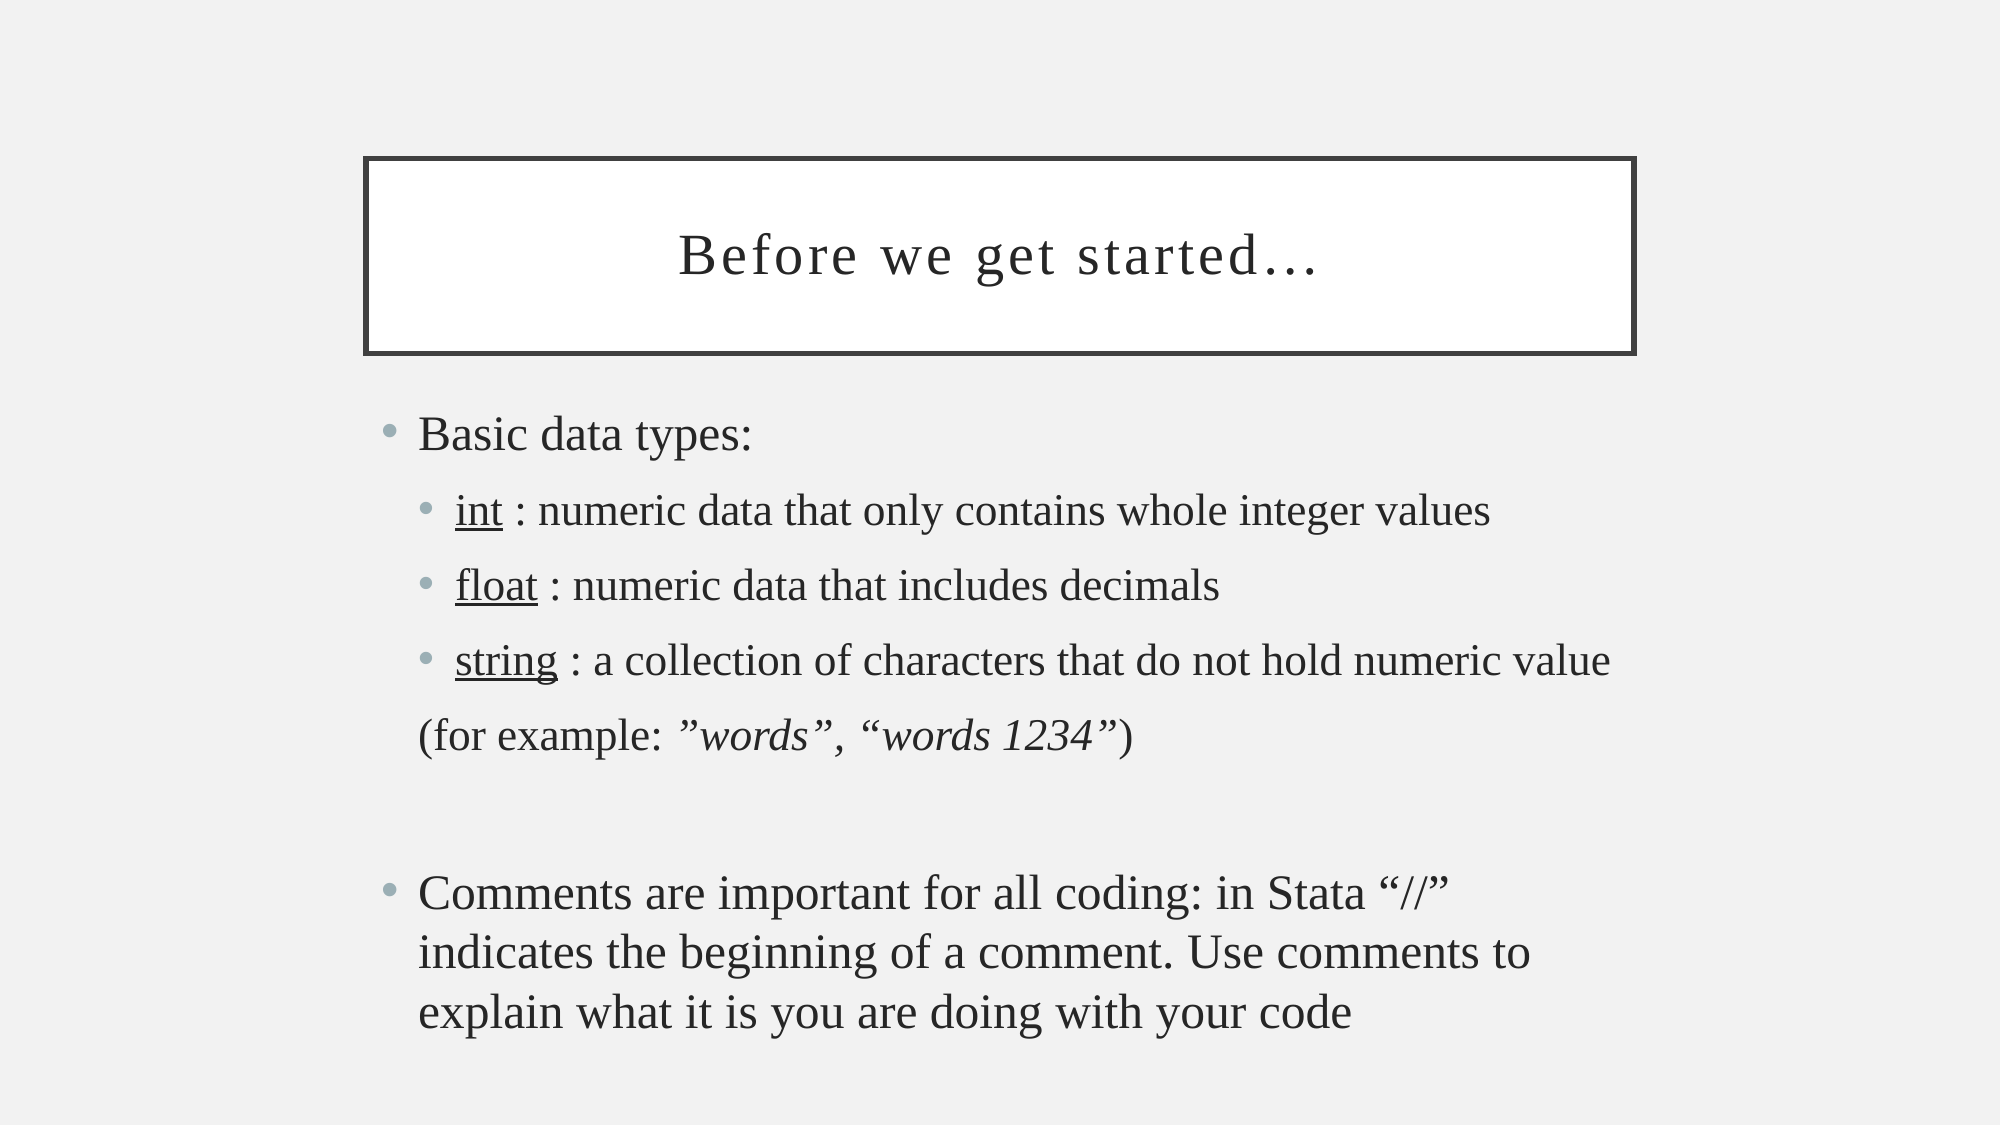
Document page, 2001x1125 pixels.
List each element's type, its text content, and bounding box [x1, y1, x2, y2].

list Basic data types: int : numeric data that only contains whole integer values float : numeric data that includes decimals string : a collection of characters that do not hold numeric value (for example: ”words”, “words 1234”) Comments are important for all coding: in Stata “//” indicates the beginning of a comment. Use comments to explain what it is you are doing with your code [366, 393, 1634, 1059]
title Before we get started… [363, 156, 1637, 356]
